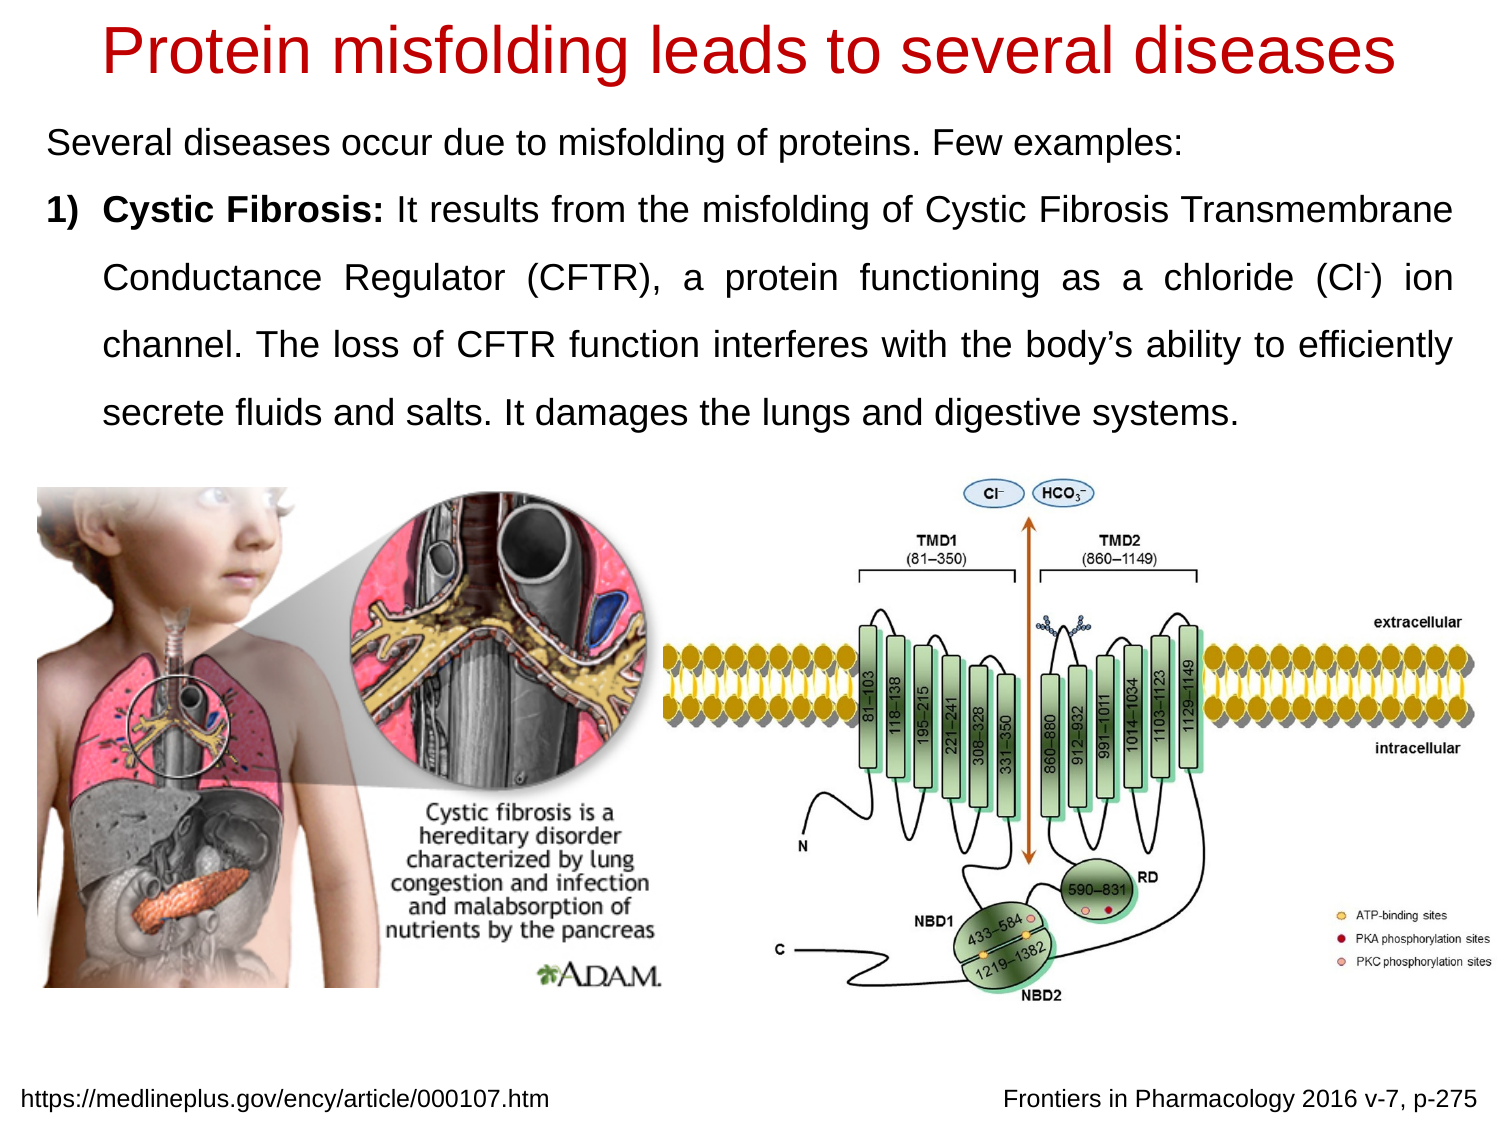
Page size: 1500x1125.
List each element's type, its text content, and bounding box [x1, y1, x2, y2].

text_box Several diseases occur due to misfolding of proteins. Few examples: Cystic Fibrosis: It results from the misfolding of Cystic Fibrosis Transmembrane Conductance Regulator (CFTR), a protein functioning as a chloride (Cl-) ion channel. The loss of CFTR function interferes with the body’s ability to efficiently secrete fluids and salts. It damages the lungs and digestive systems. [31, 87, 1469, 440]
text_box Protein misfolding leads to several diseases [31, 0, 1469, 87]
text_box https://medlineplus.gov/ency/article/000107.htm [5, 1075, 566, 1121]
picture [37, 470, 1500, 1005]
text_box Frontiers in Pharmacology 2016 v-7, p-275 [988, 1074, 1494, 1120]
